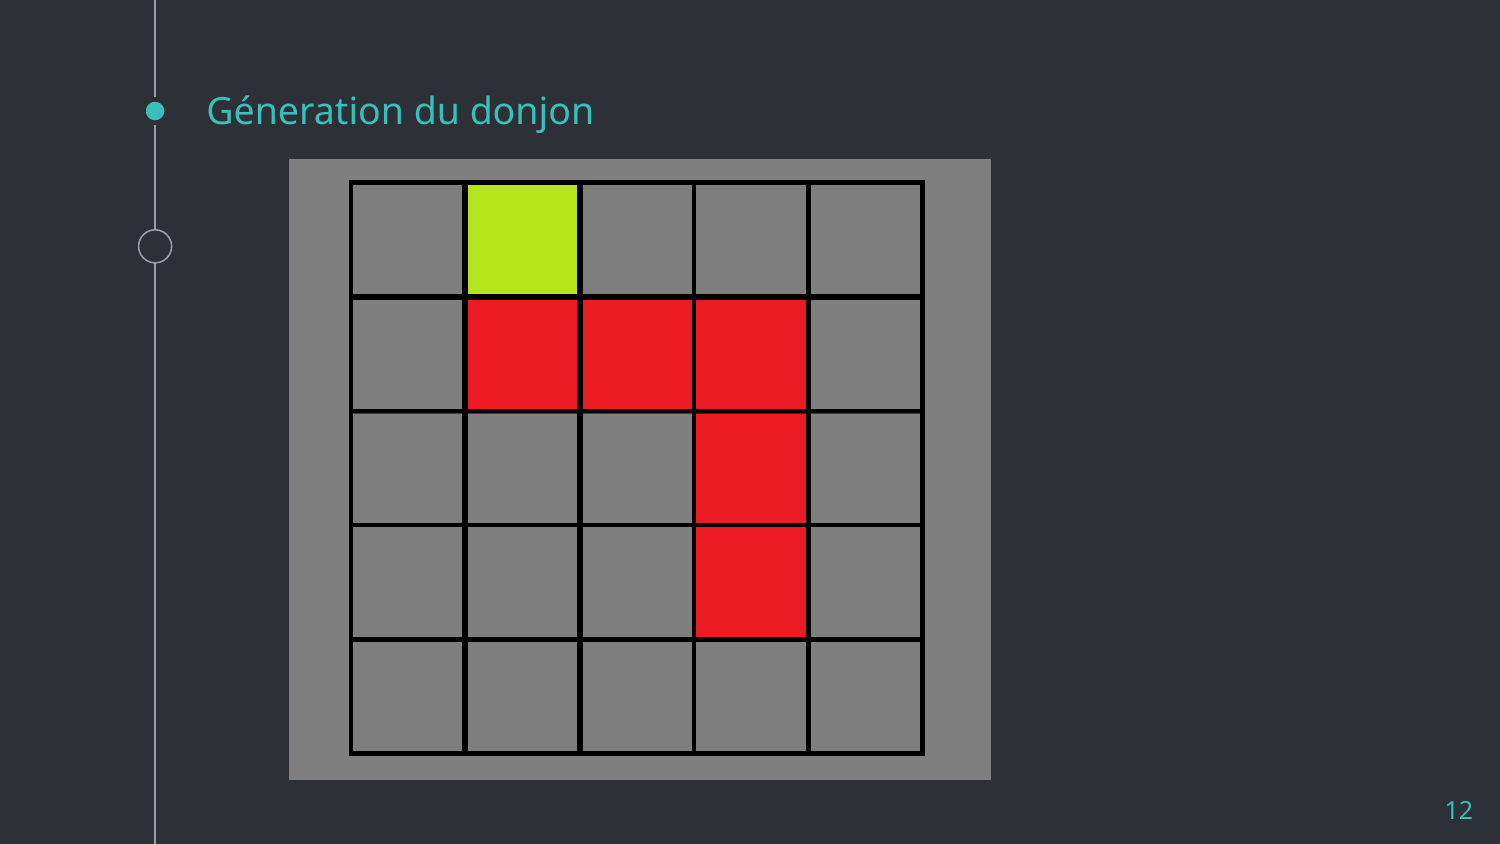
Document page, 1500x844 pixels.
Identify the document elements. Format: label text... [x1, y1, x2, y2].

title Géneration du donjon [191, 90, 1317, 147]
picture [289, 159, 991, 780]
slide_number 12 [1398, 779, 1489, 832]
